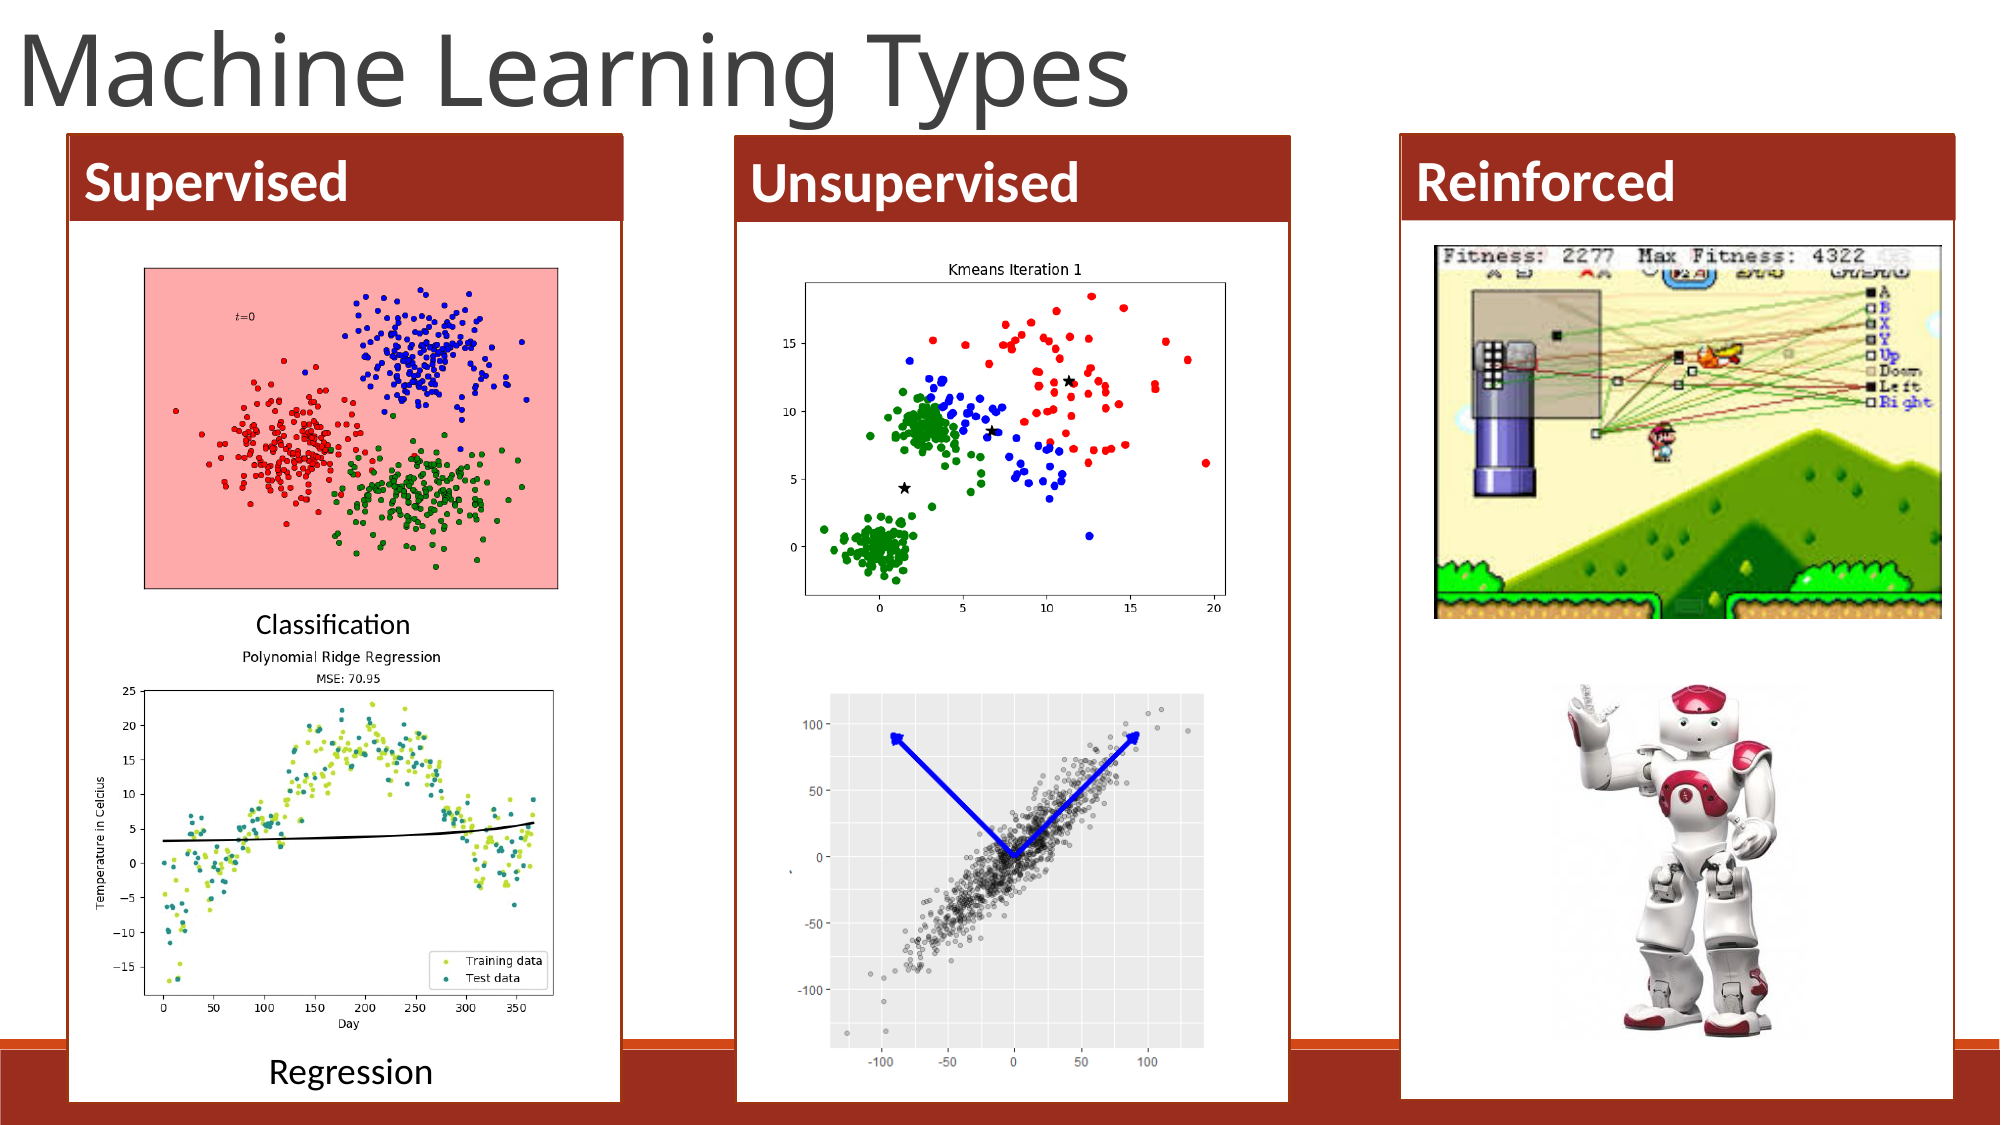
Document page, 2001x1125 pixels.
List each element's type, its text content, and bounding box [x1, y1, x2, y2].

text_box Supervised [69, 136, 624, 221]
text_box [66, 135, 623, 1104]
picture [737, 232, 1279, 640]
picture [77, 642, 606, 1039]
text_box Unsupervised [735, 137, 1290, 222]
text_box [734, 135, 1291, 1104]
title Machine Learning Types [0, 4, 1725, 135]
picture [789, 689, 1211, 1073]
text_box [1399, 133, 1955, 1101]
text_box Regression [253, 1048, 449, 1100]
picture [1550, 683, 1808, 1040]
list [77, 228, 612, 629]
picture [1433, 244, 1943, 620]
text_box Reinforced [1401, 135, 1956, 221]
